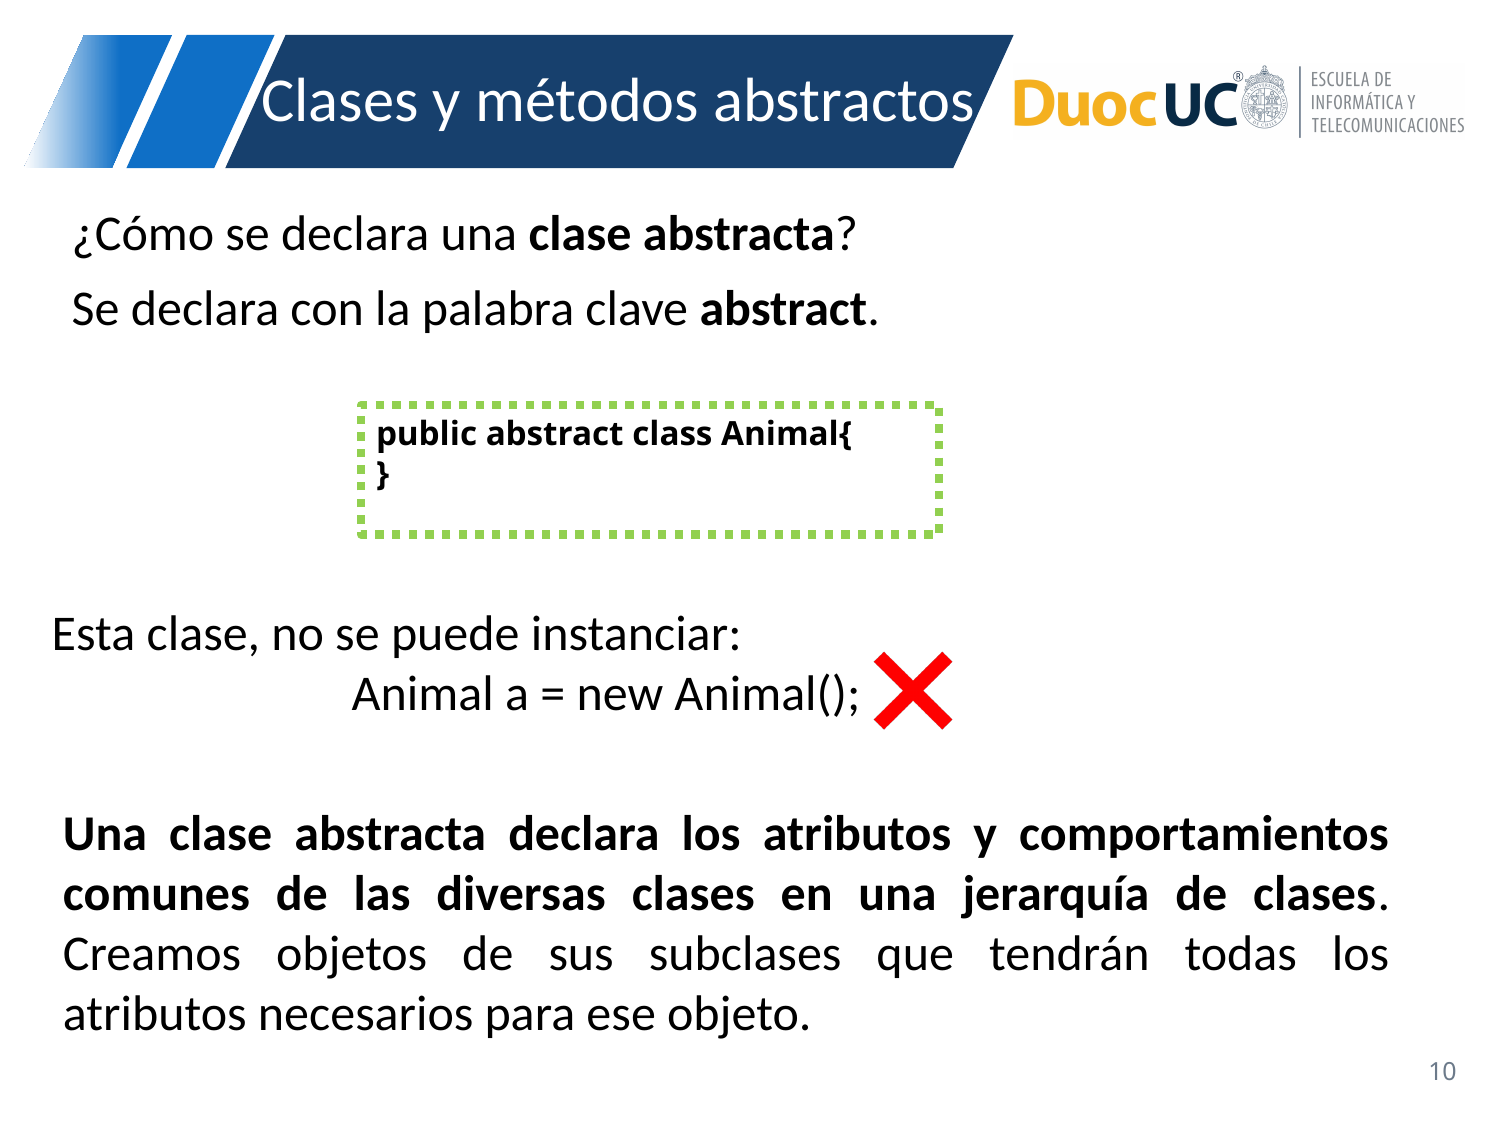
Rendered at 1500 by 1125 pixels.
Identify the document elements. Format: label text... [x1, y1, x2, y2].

text_box Una clase abstracta declara los atributos y comportamientos comunes de las diversas clases en una jerarquía de clases. Creamos objetos de sus subclases que tendrán todas los atributos necesarios para ese objeto. [48, 793, 1405, 1049]
list ¿Cómo se declara una clase abstracta? Se declara con la palabra clave abstract. [48, 199, 1452, 1043]
picture [1013, 63, 1465, 140]
text_box public abstract class Animal{ } [361, 404, 940, 535]
text_box Esta clase, no se puede instanciar: Animal a = new Animal(); [36, 533, 1441, 798]
picture [861, 638, 965, 742]
title Clases y métodos abstractos [246, 34, 1012, 169]
